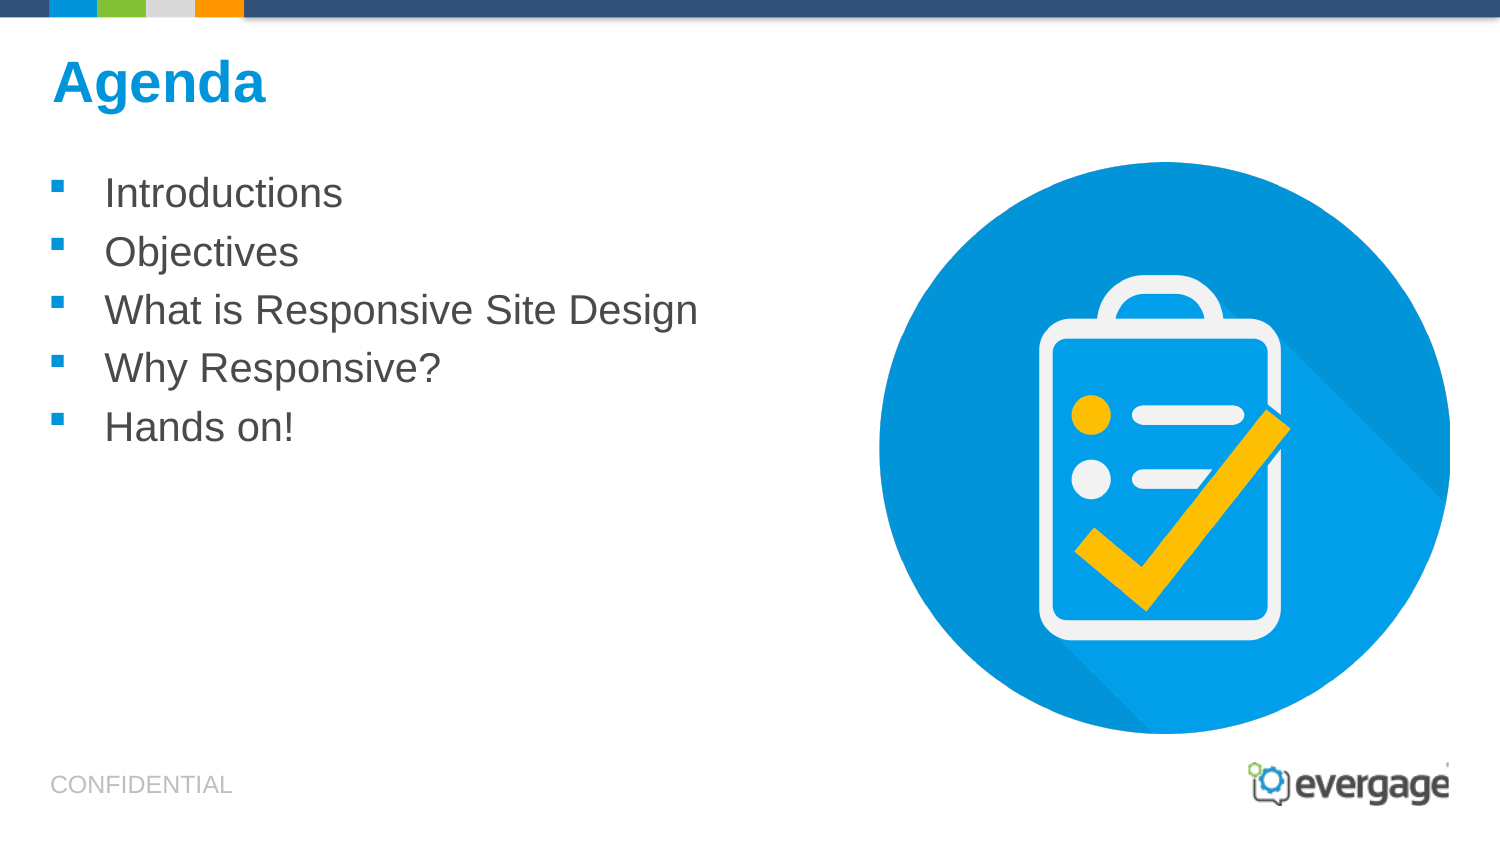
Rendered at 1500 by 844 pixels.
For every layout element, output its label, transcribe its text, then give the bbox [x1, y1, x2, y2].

title Agenda [37, 8, 1463, 150]
list Introductions Objectives What is Responsive Site Design Why Responsive? Hands on! [33, 158, 860, 742]
